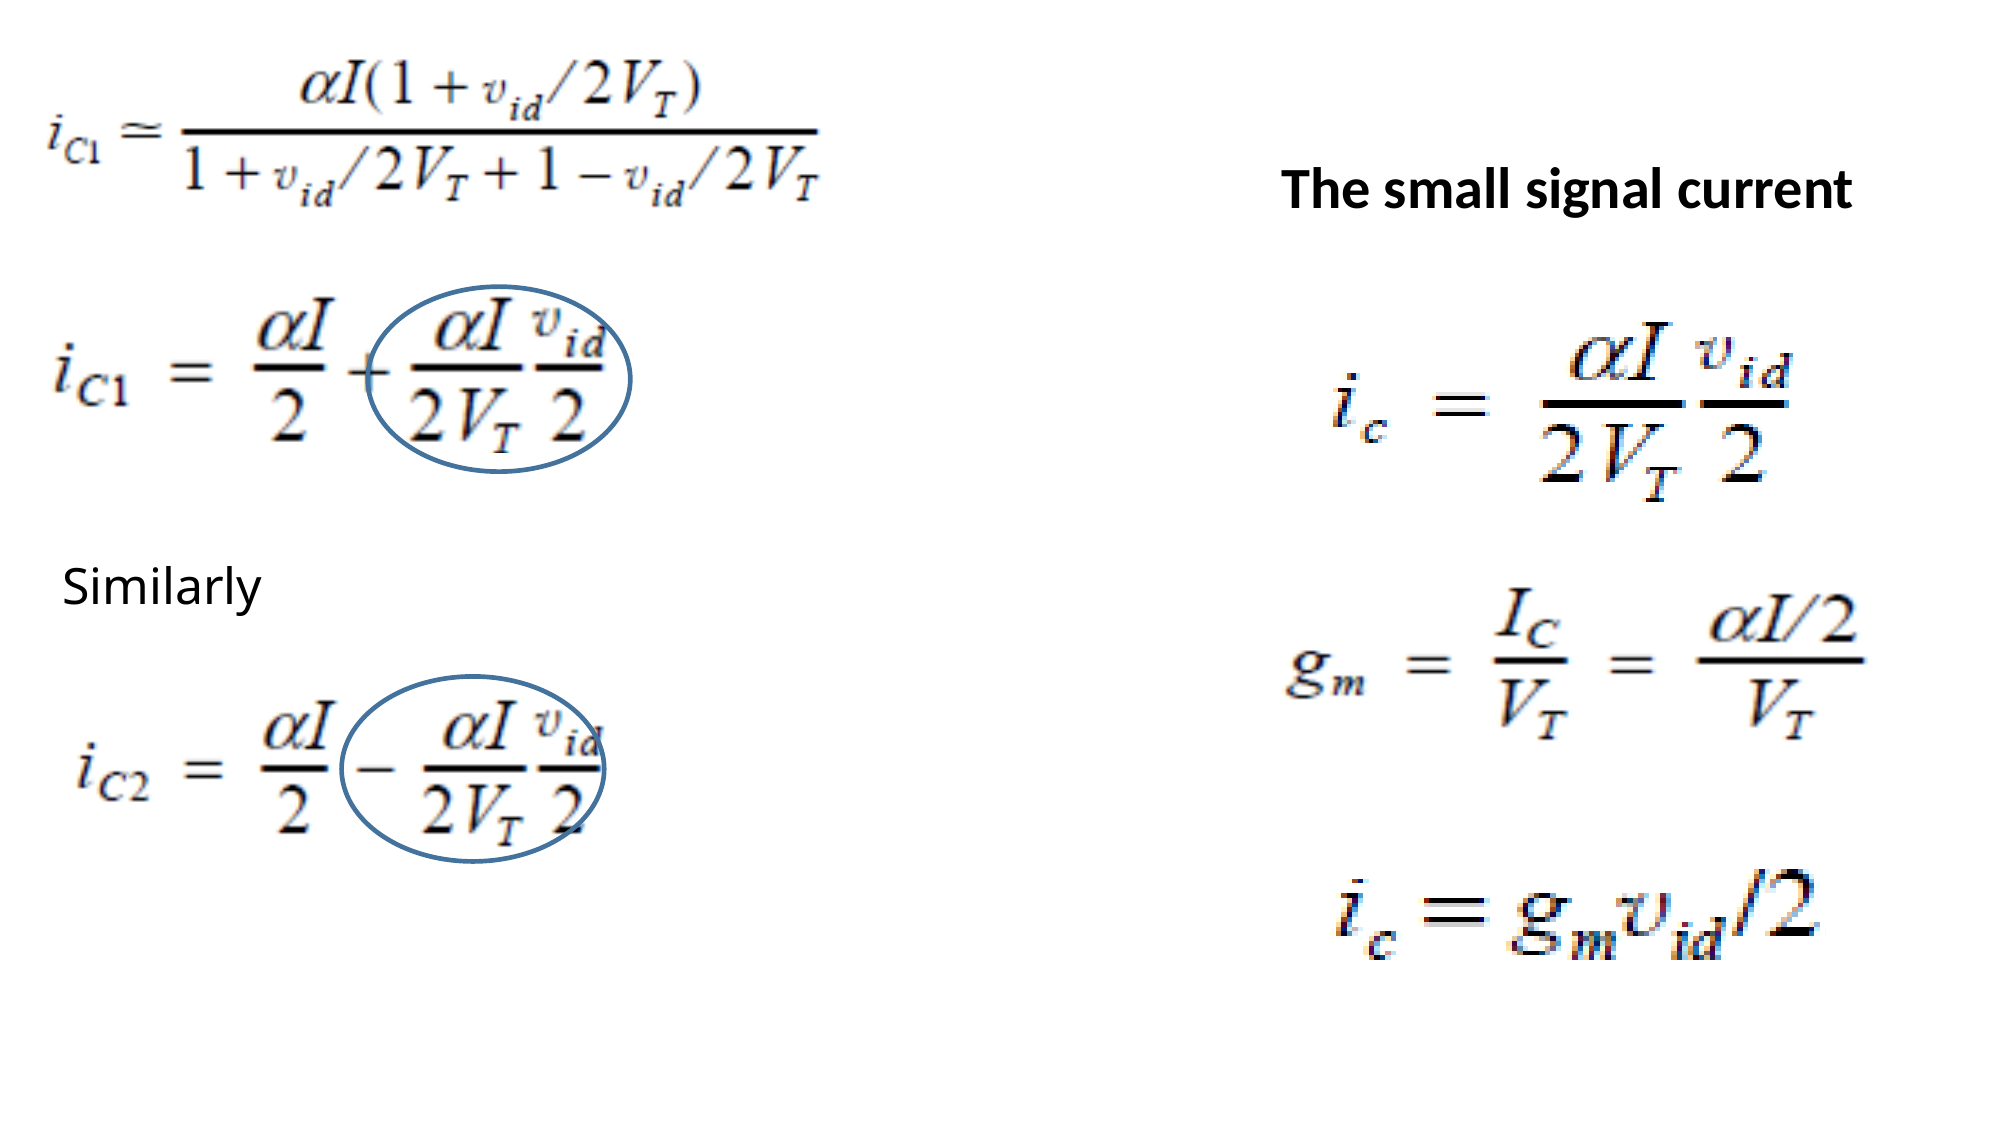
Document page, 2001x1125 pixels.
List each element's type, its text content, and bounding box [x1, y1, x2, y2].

picture [26, 278, 341, 453]
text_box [341, 142, 1880, 970]
text_box Similarly [47, 547, 341, 622]
picture [26, 18, 836, 213]
picture [63, 676, 341, 857]
